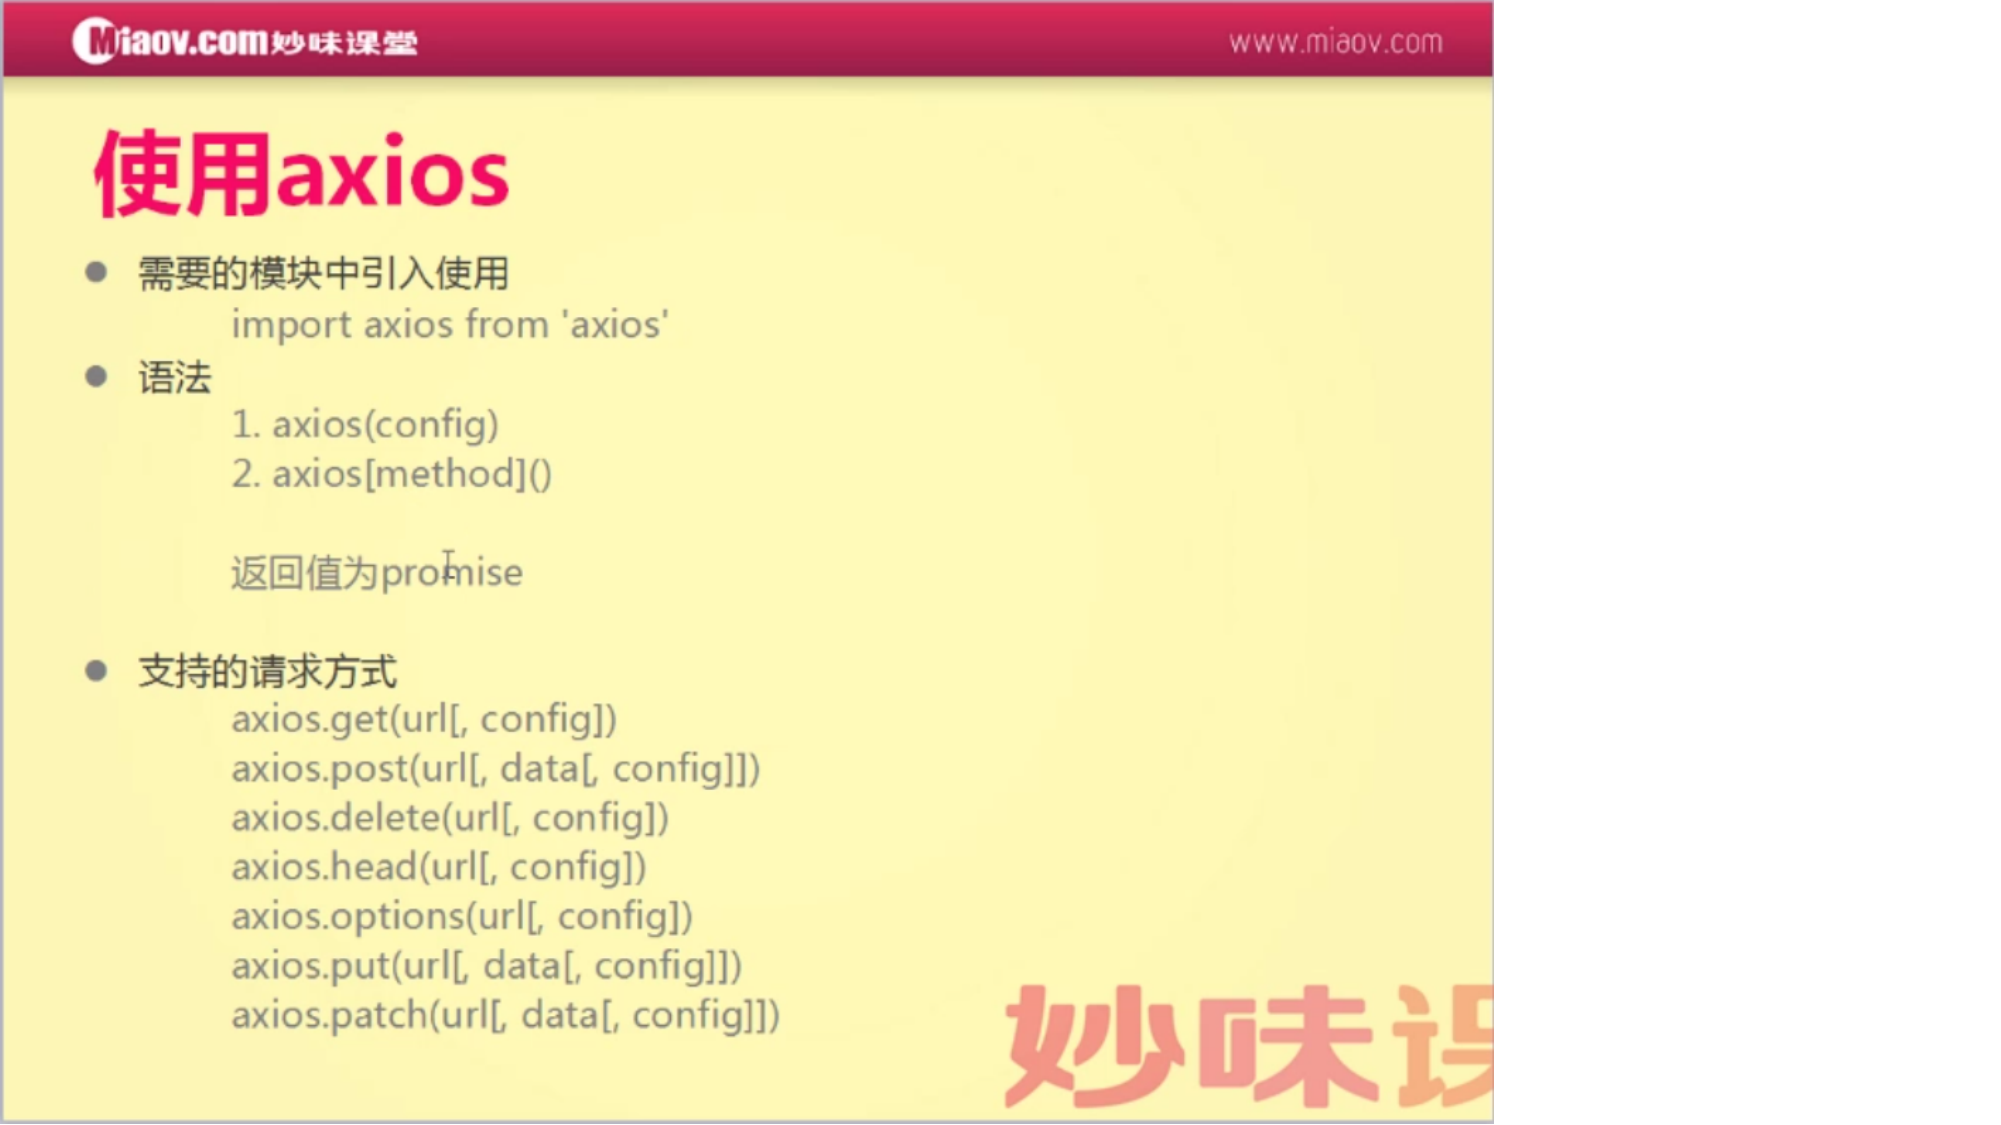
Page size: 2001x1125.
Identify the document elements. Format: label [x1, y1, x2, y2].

picture [0, 0, 1494, 1124]
